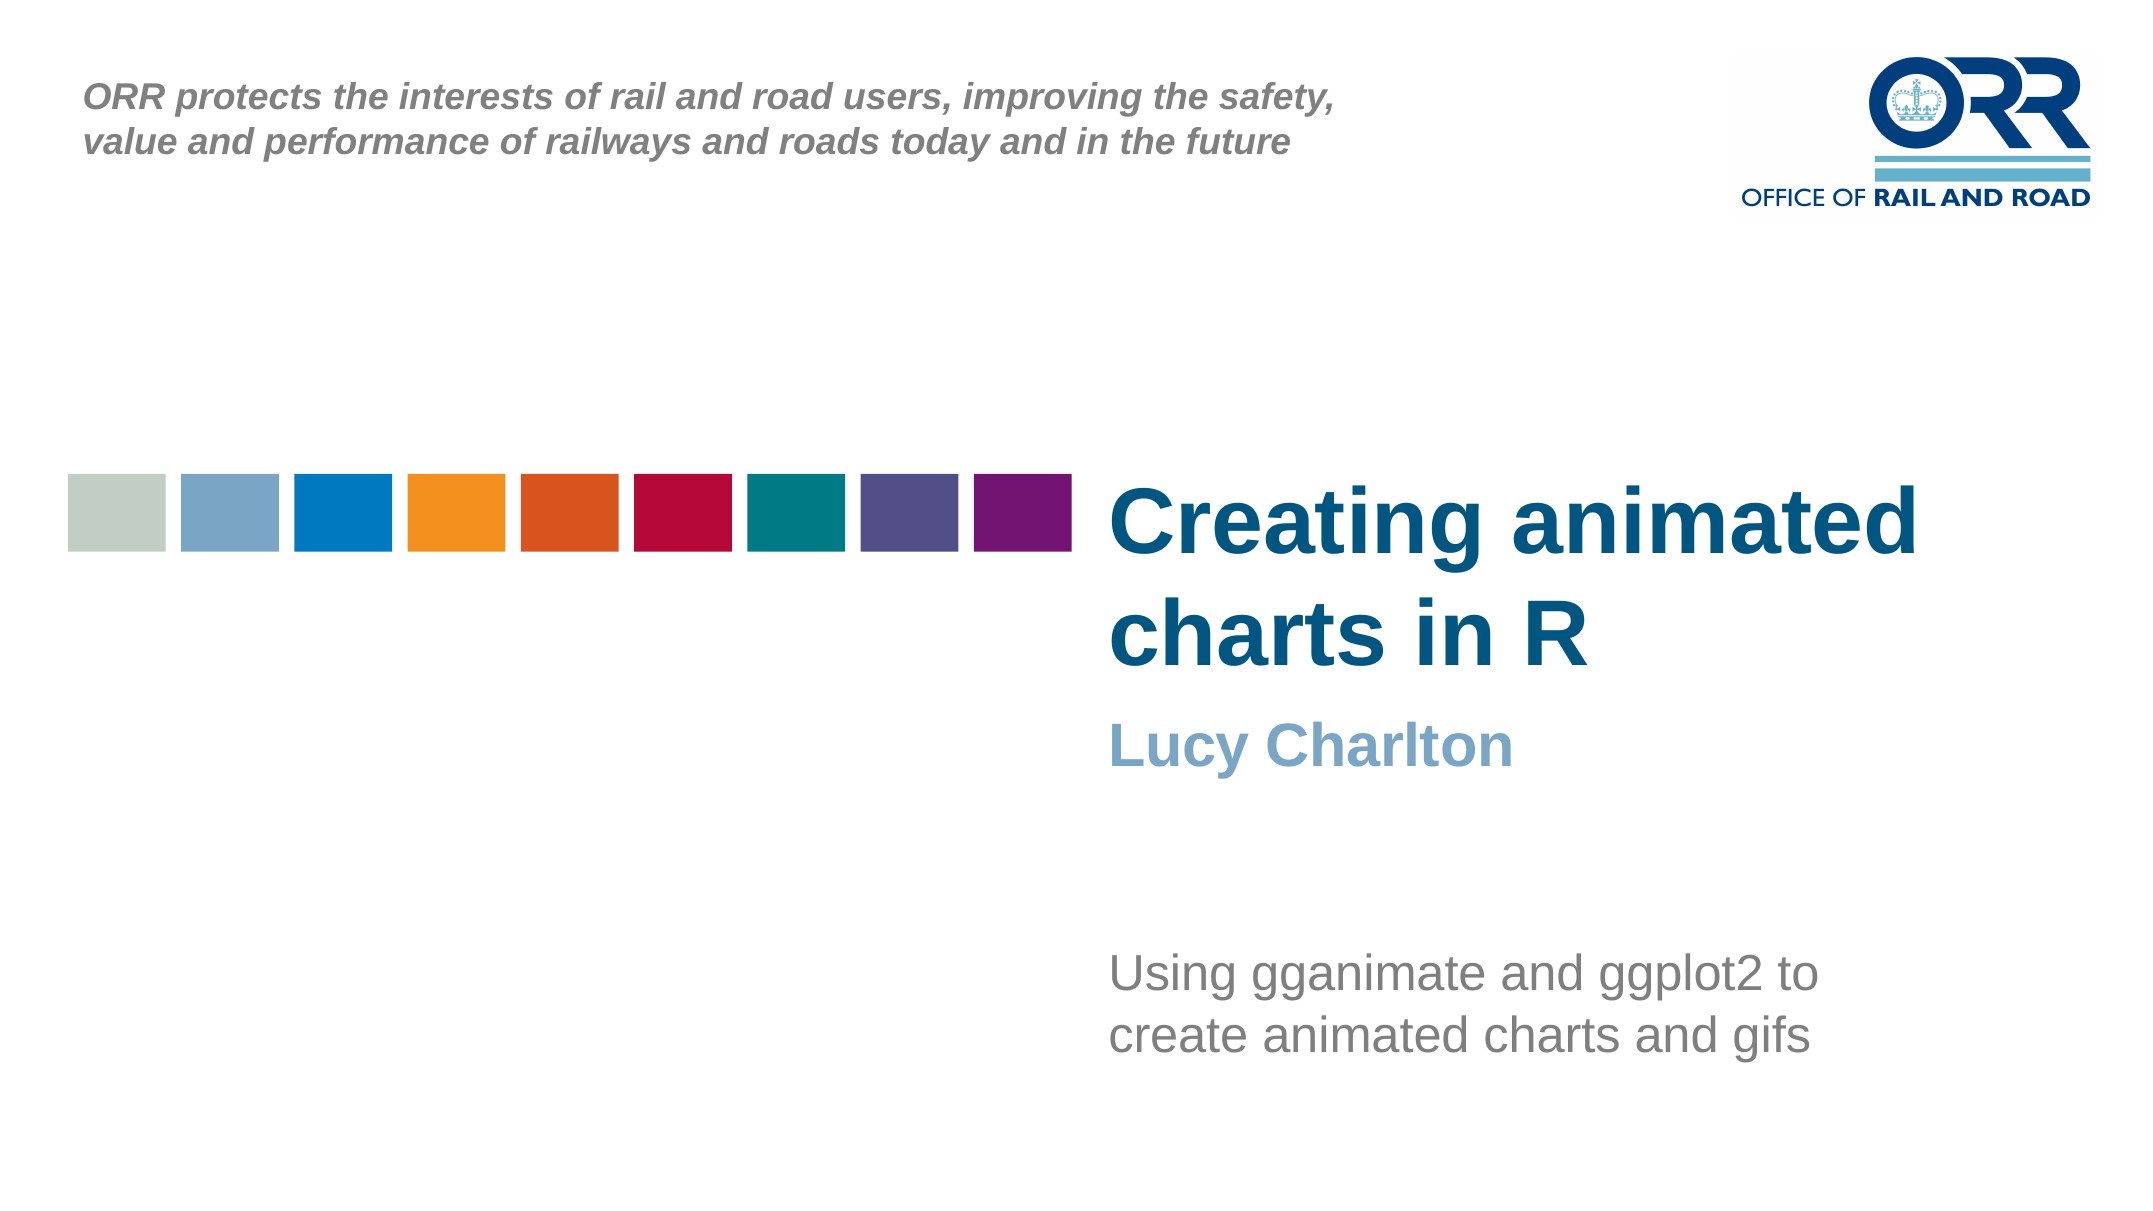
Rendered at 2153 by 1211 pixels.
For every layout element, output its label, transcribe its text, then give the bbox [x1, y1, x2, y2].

picture [1733, 52, 2099, 219]
subtitle Lucy Charlton [1091, 705, 1907, 835]
title Creating animated charts in R [1090, 460, 2044, 656]
list Using gganimate and ggplot2 to create animated charts and gifs [1091, 938, 1896, 1128]
